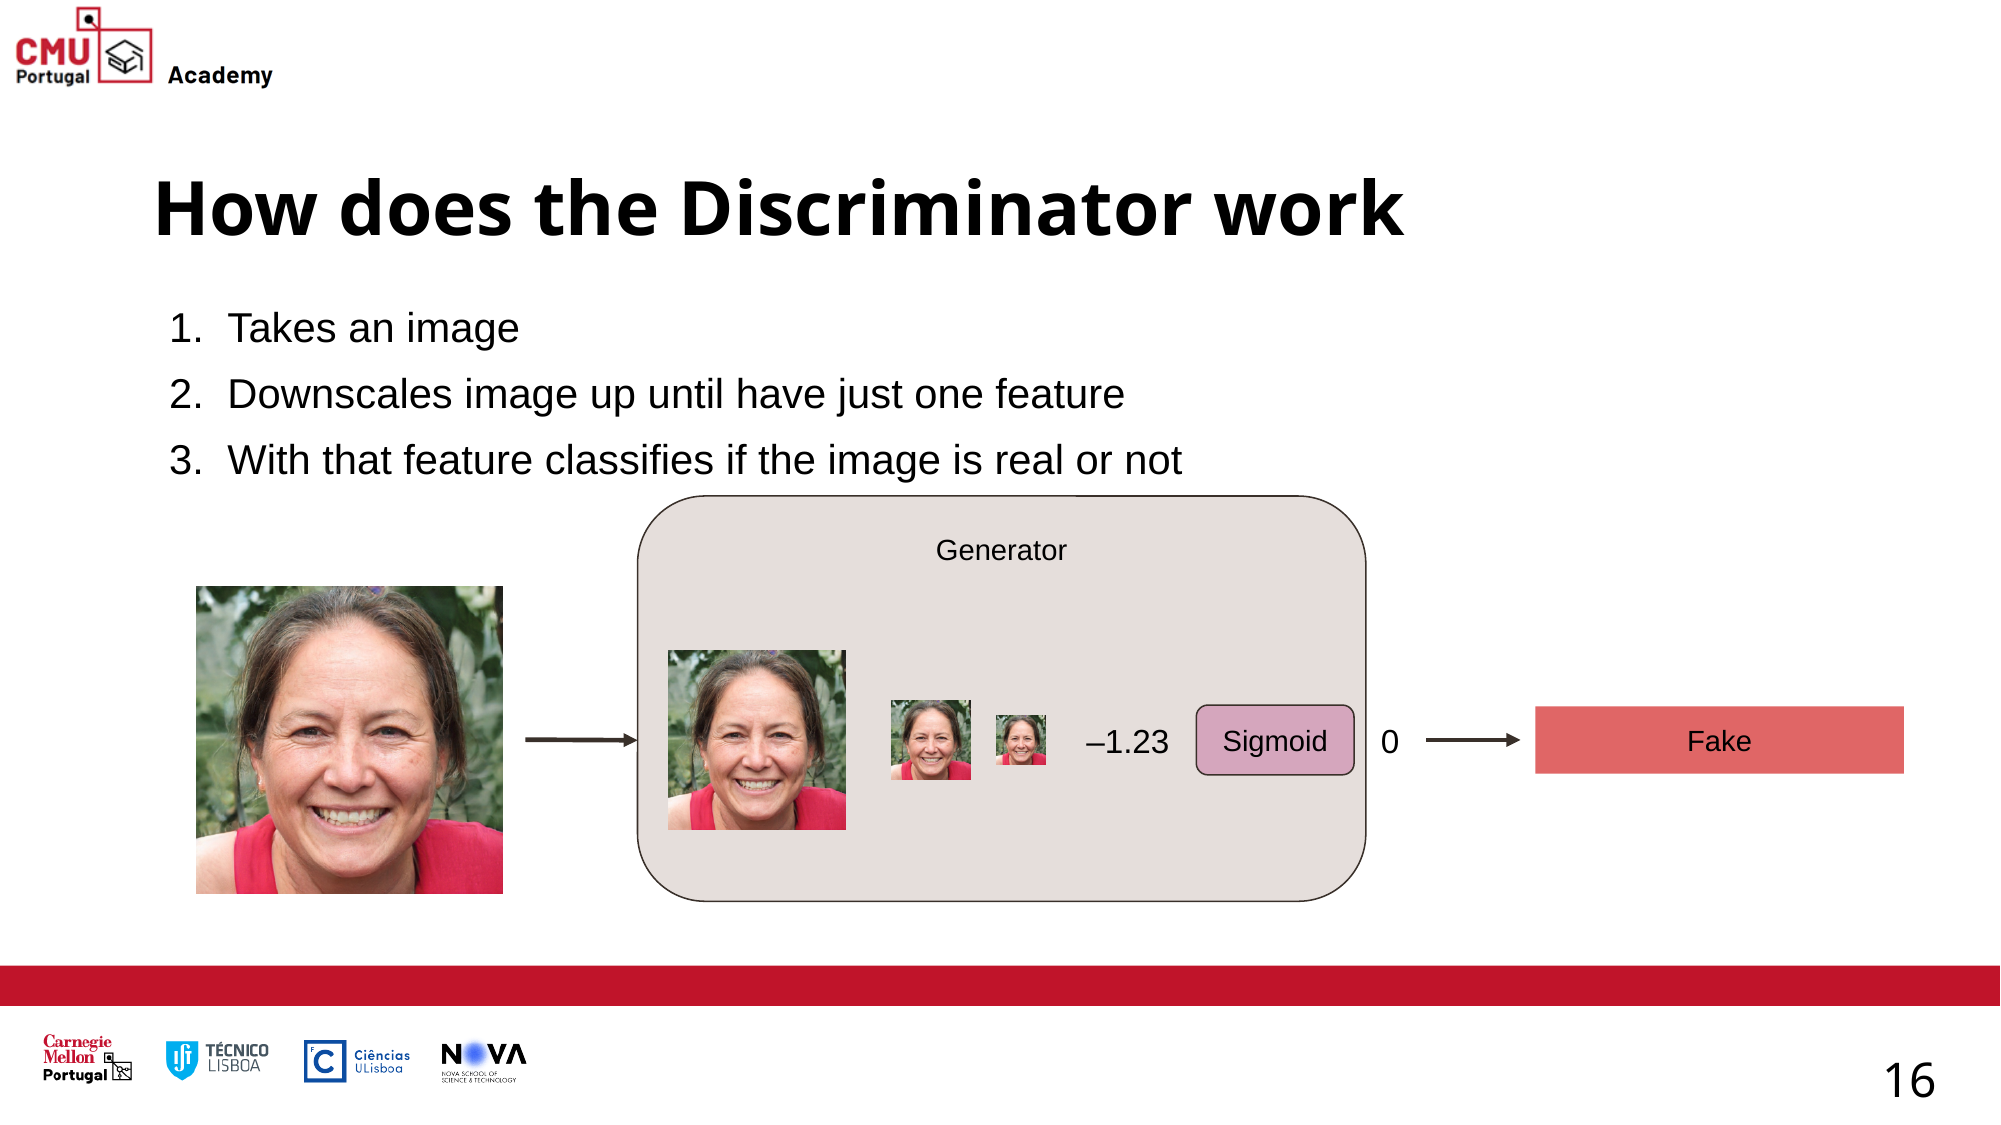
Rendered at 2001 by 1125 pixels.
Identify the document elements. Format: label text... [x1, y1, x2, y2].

text_box –1.23 [1071, 715, 1196, 765]
picture [0, 1011, 583, 1110]
text_box Fake [1535, 706, 1904, 774]
title How does the Discriminator work [137, 145, 1863, 278]
picture [195, 586, 503, 895]
text_box Generator [637, 495, 1366, 902]
list Takes an image Downscales image up until have just one feature With that feature classifies if the image is real or not [137, 299, 1863, 936]
picture [5, 3, 275, 92]
picture [996, 715, 1046, 765]
picture [891, 700, 971, 780]
text_box 0 [1365, 715, 1415, 765]
text_box Sigmoid [1196, 705, 1355, 775]
picture [667, 650, 846, 830]
slide_number 16 [1830, 1042, 1953, 1103]
